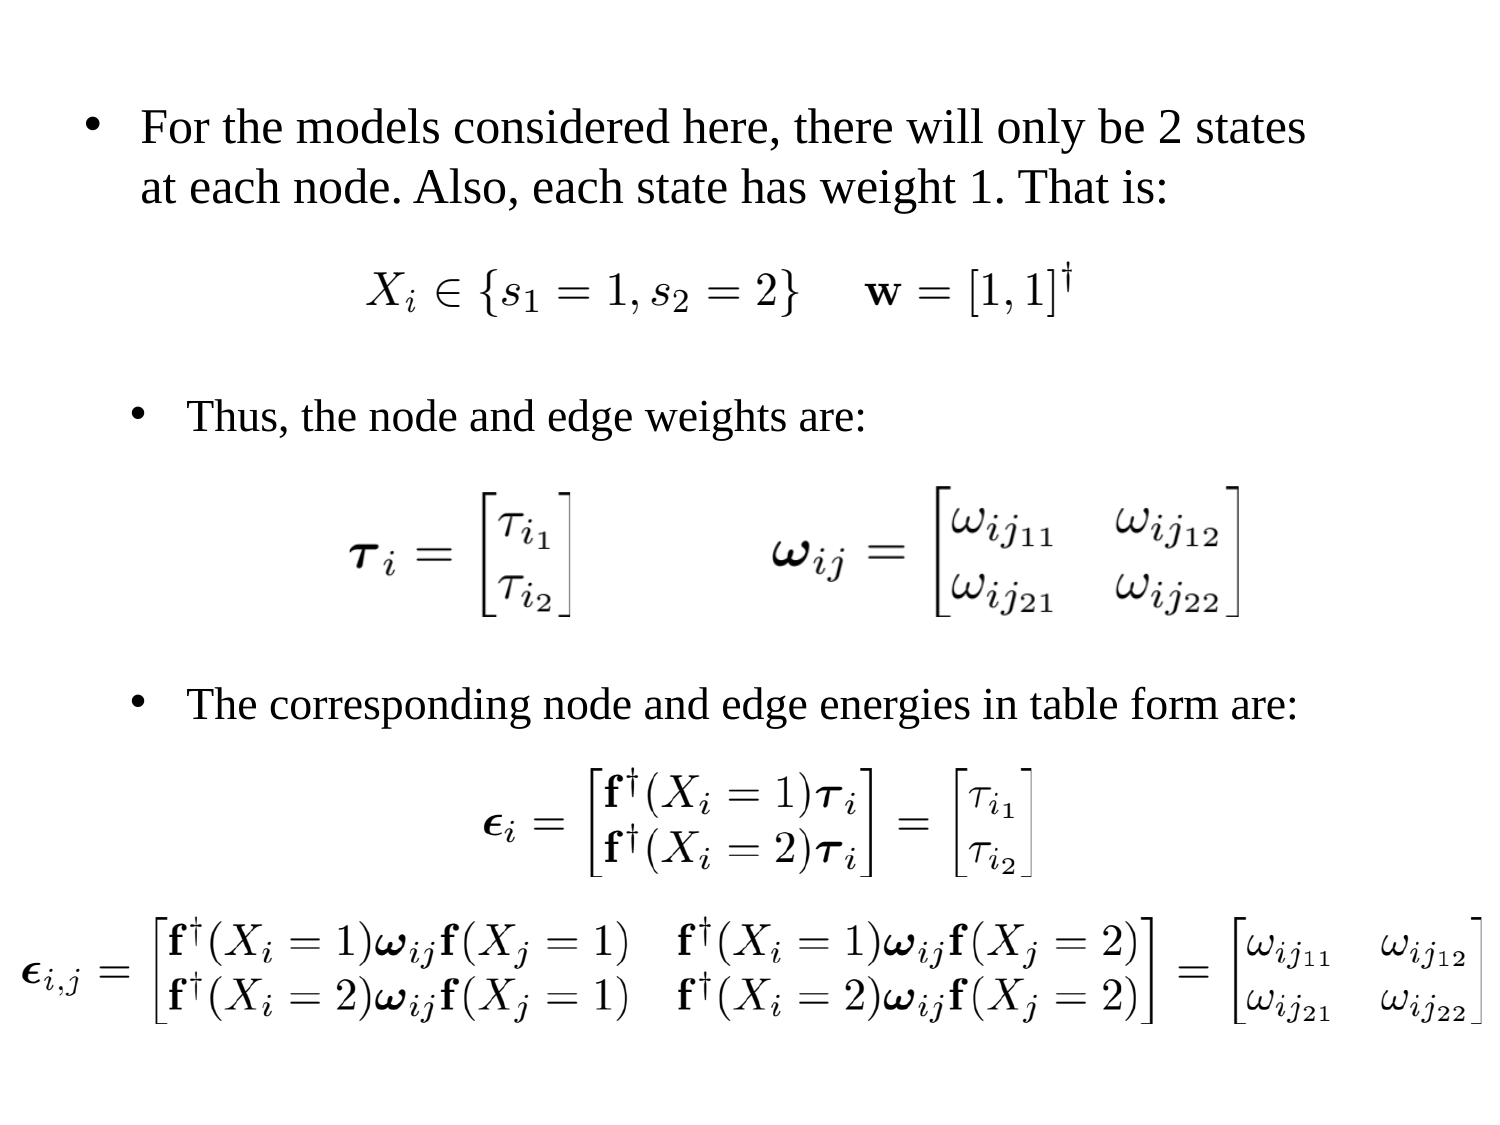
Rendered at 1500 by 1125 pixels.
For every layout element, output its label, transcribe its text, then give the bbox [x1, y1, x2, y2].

picture [482, 766, 1032, 878]
picture [365, 261, 1073, 317]
text_box For the models considered here, there will only be 2 states at each node. Also, each state has weight 1. That is: [69, 85, 1349, 219]
text_box The corresponding node and edge energies in table form are: [115, 665, 1395, 749]
picture [21, 915, 1482, 1025]
text_box Thus, the node and edge weights are: [115, 377, 1395, 511]
picture [771, 485, 1240, 618]
picture [349, 490, 571, 618]
